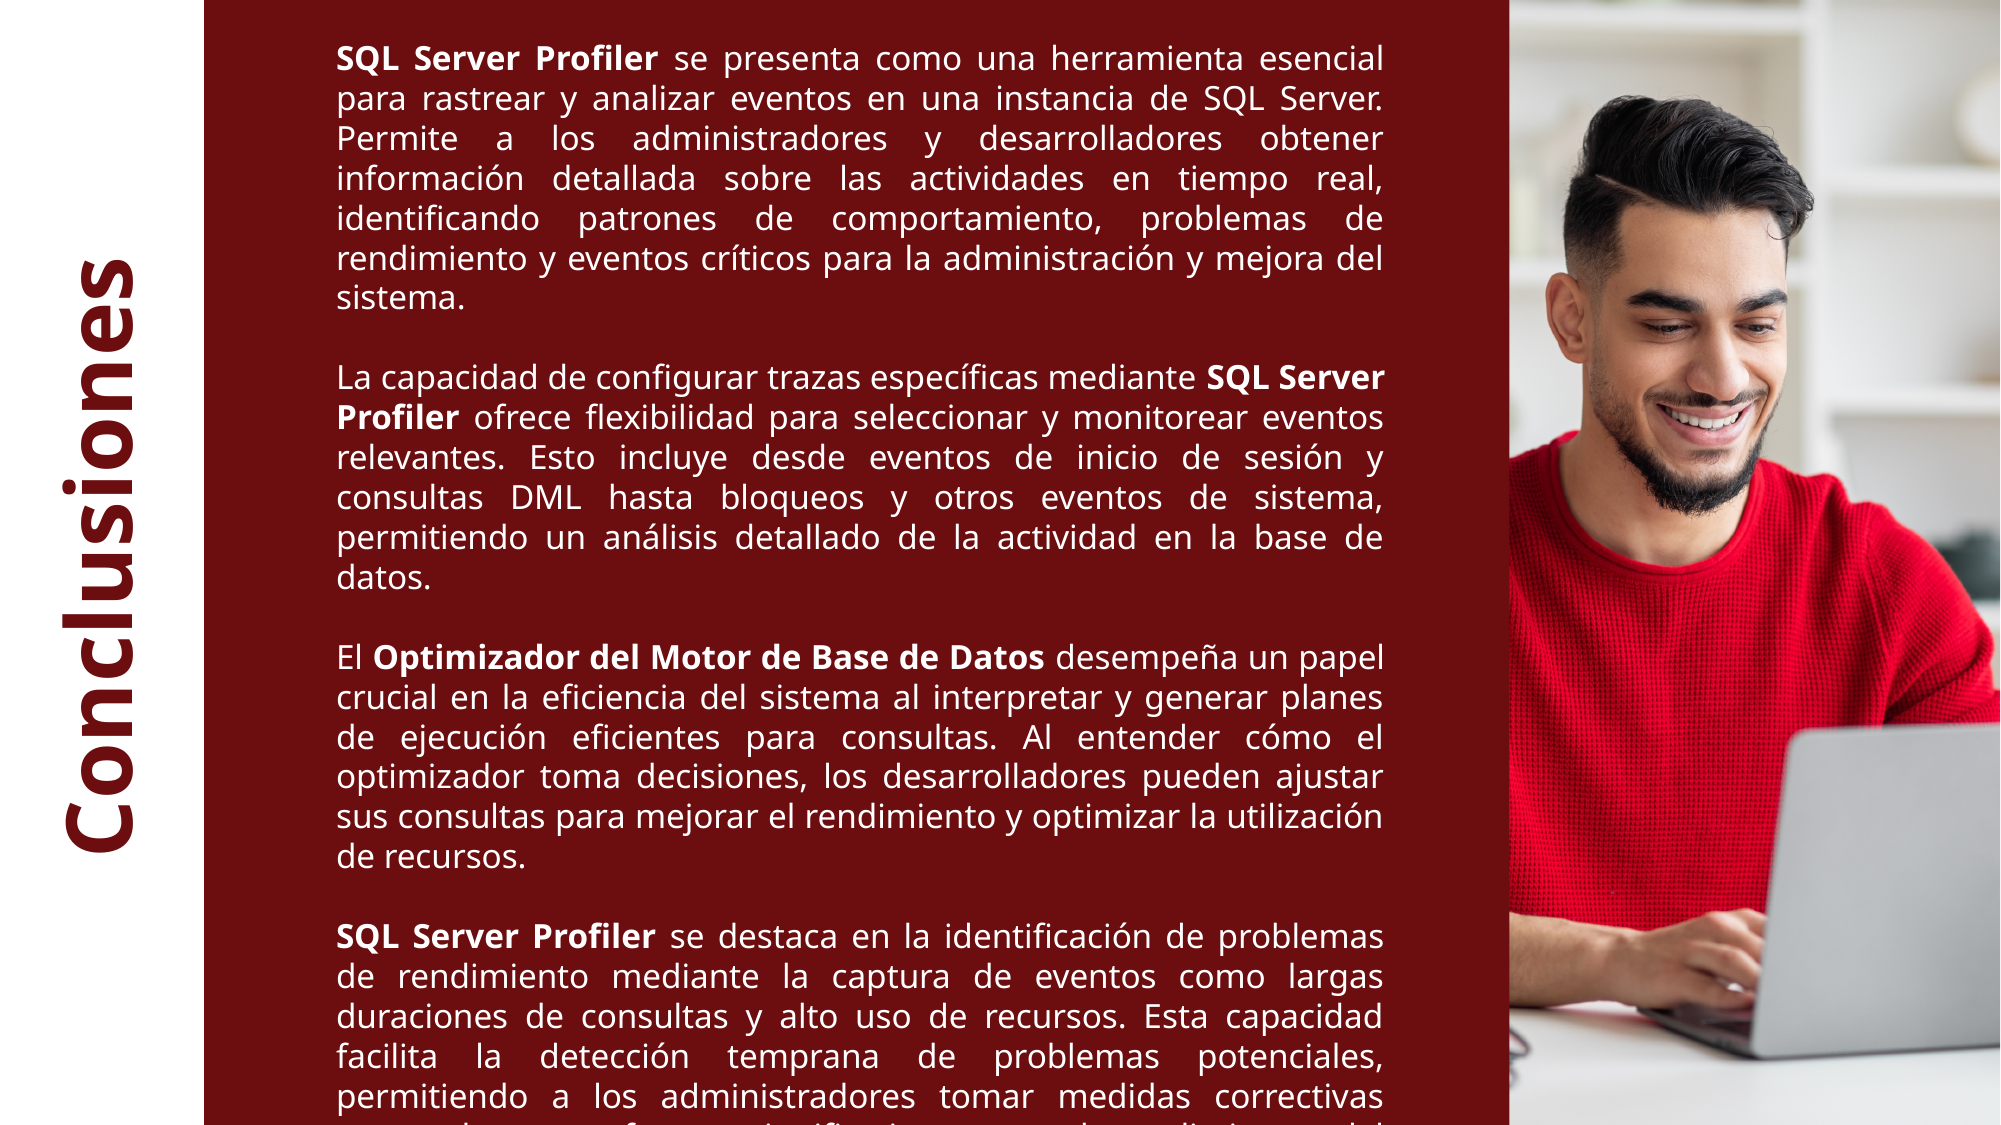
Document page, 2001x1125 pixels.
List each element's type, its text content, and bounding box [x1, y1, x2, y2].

text_box SQL Server Profiler se presenta como una herramienta esencial para rastrear y analizar eventos en una instancia de SQL Server. Permite a los administradores y desarrolladores obtener información detallada sobre las actividades en tiempo real, identificando patrones de comportamiento, problemas de rendimiento y eventos críticos para la administración y mejora del sistema. La capacidad de configurar trazas específicas mediante SQL Server Profiler ofrece flexibilidad para seleccionar y monitorear eventos relevantes. Esto incluye desde eventos de inicio de sesión y consultas DML hasta bloqueos y otros eventos de sistema, permitiendo un análisis detallado de la actividad en la base de datos. El Optimizador del Motor de Base de Datos desempeña un papel crucial en la eficiencia del sistema al interpretar y generar planes de ejecución eficientes para consultas. Al entender cómo el optimizador toma decisiones, los desarrolladores pueden ajustar sus consultas para mejorar el rendimiento y optimizar la utilización de recursos. SQL Server Profiler se destaca en la identificación de problemas de rendimiento mediante la captura de eventos como largas duraciones de consultas y alto uso de recursos. Esta capacidad facilita la detección temprana de problemas potenciales, permitiendo a los administradores tomar medidas correctivas antes de que afecten significativamente el rendimiento del sistema. [321, 29, 1401, 1125]
picture [1510, 0, 2001, 1125]
